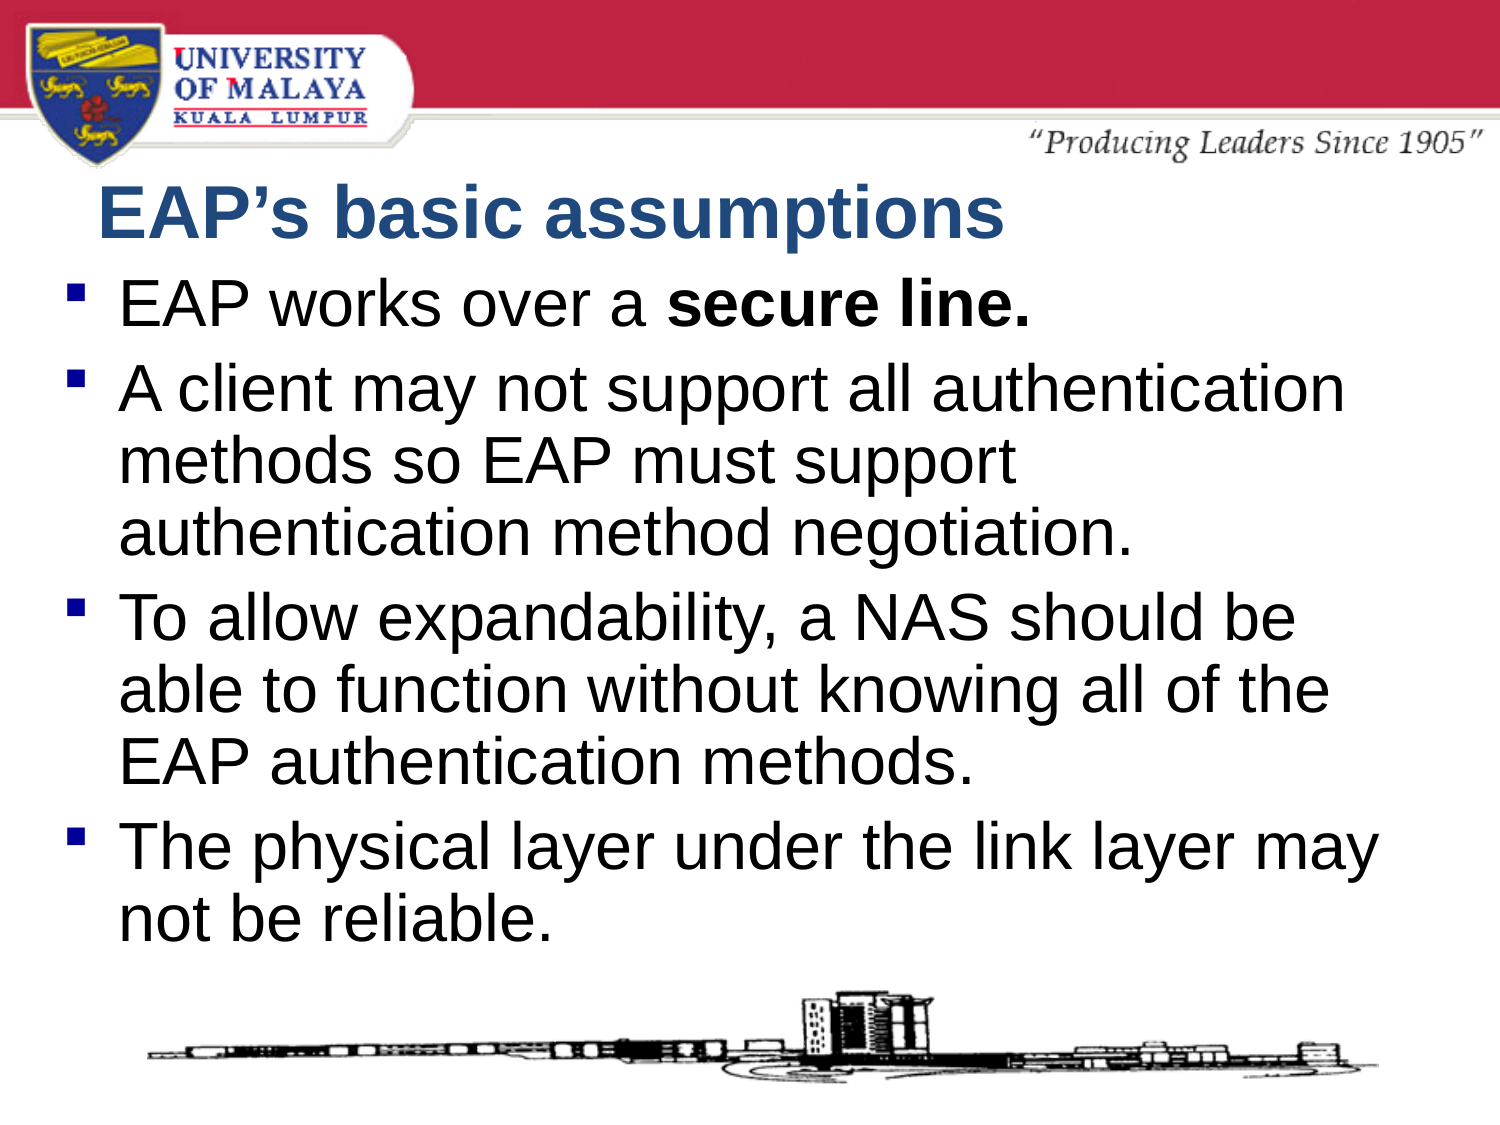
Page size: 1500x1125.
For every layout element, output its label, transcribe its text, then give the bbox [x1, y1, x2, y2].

title EAP’s basic assumptions [82, 158, 1433, 260]
picture [0, 0, 1500, 169]
picture [147, 989, 1379, 1106]
list EAP works over a secure line. A client may not support all authentication methods so EAP must support authentication method negotiation. To allow expandability, a NAS should be able to function without knowing all of the EAP authentication methods. The physical layer under the link layer may not be reliable. [46, 260, 1433, 923]
